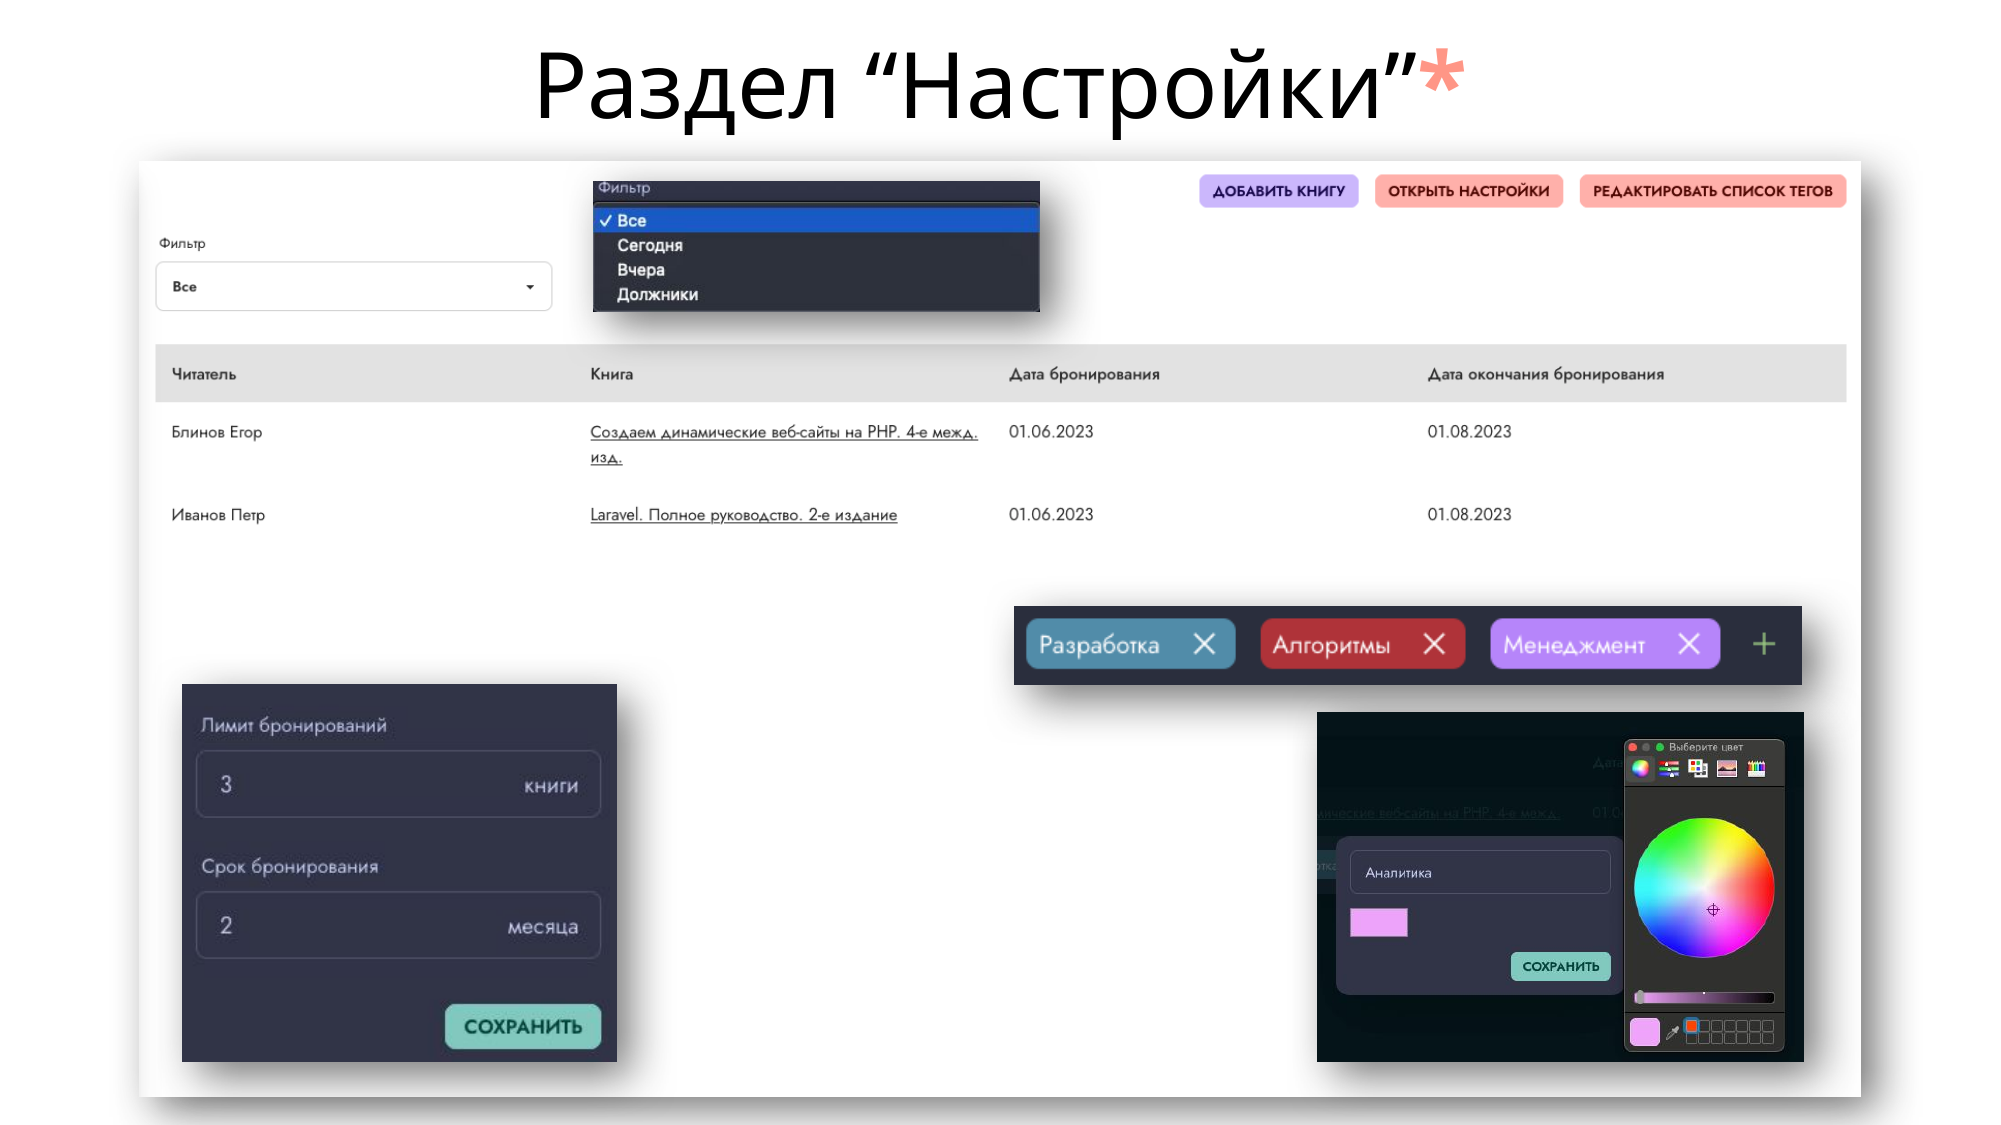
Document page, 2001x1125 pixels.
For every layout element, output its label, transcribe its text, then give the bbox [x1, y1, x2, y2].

picture [139, 161, 1861, 1097]
text_box Раздел “Настройки”* [301, 12, 1699, 138]
